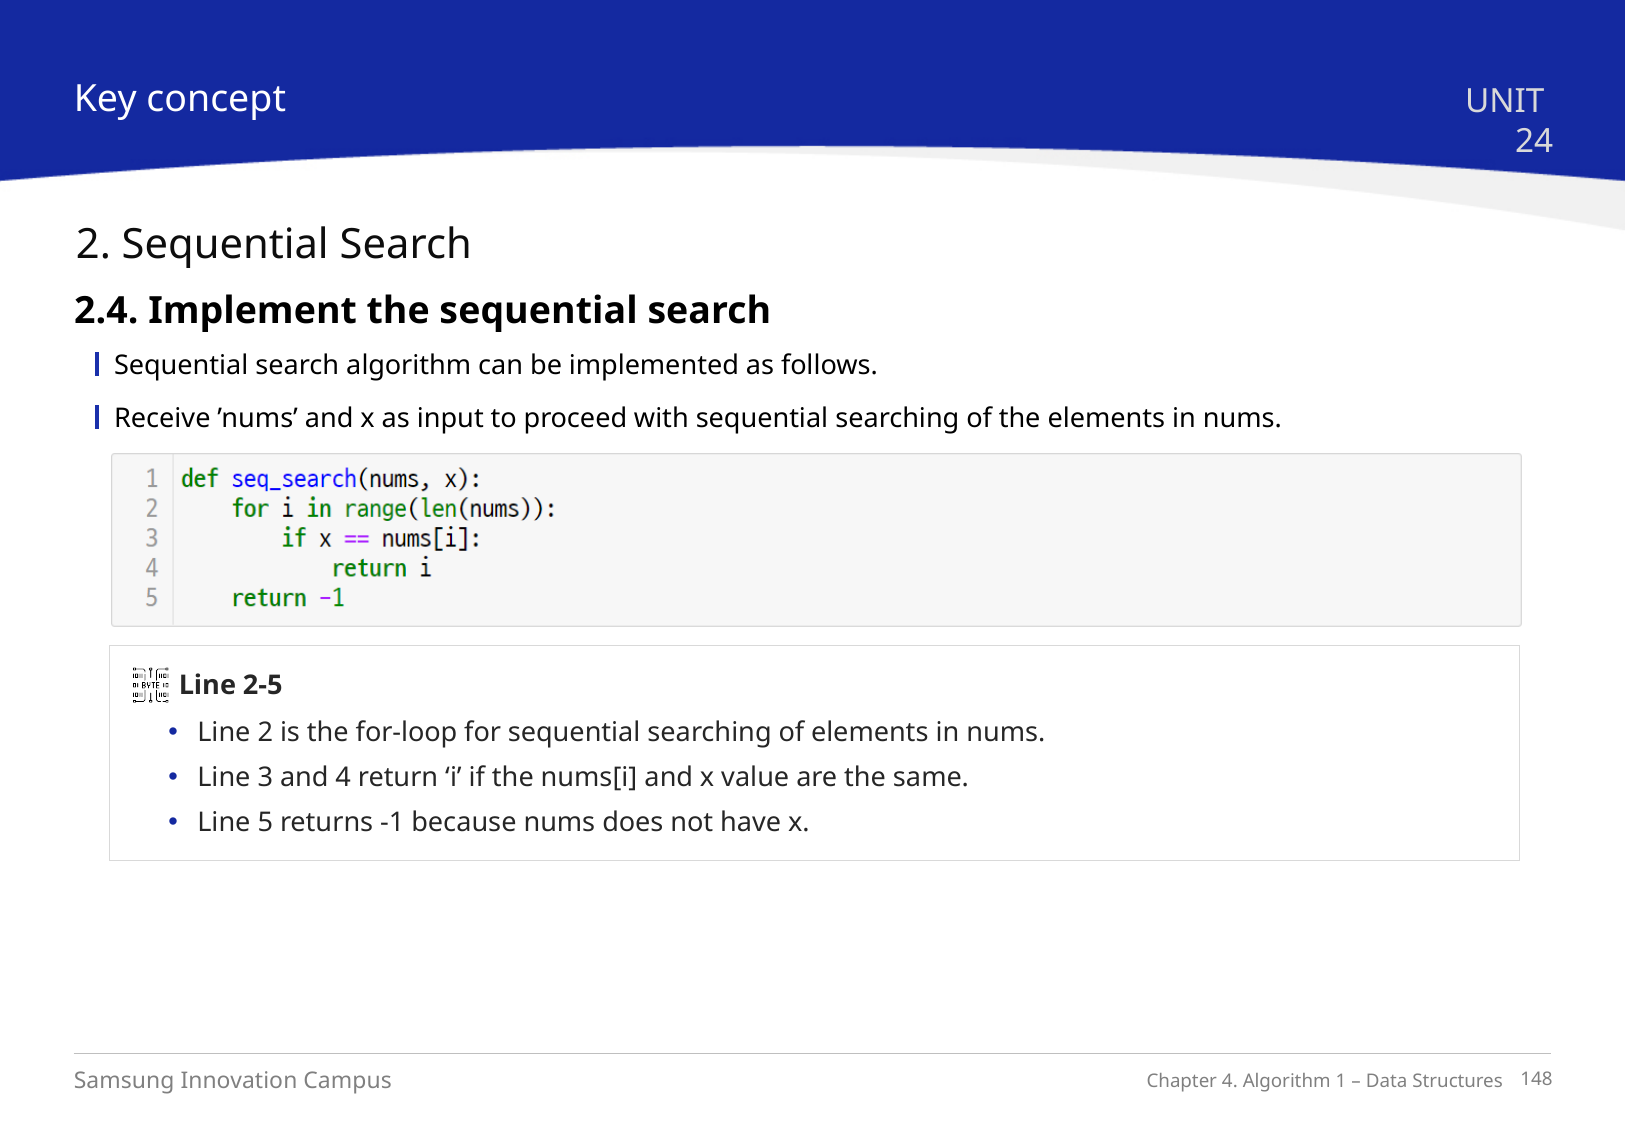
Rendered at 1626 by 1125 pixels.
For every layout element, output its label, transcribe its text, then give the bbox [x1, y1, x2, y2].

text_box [109, 645, 1520, 861]
text_box UNIT 24 [1422, 78, 1554, 159]
text_box Sequential search algorithm can be implemented as follows. Receive ’nums’ and x as input to proceed with sequential searching of the elements in nums. [94, 346, 1554, 434]
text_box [59, 216, 1554, 339]
picture [0, 0, 1625, 1125]
text_box Key concept [73, 73, 981, 120]
